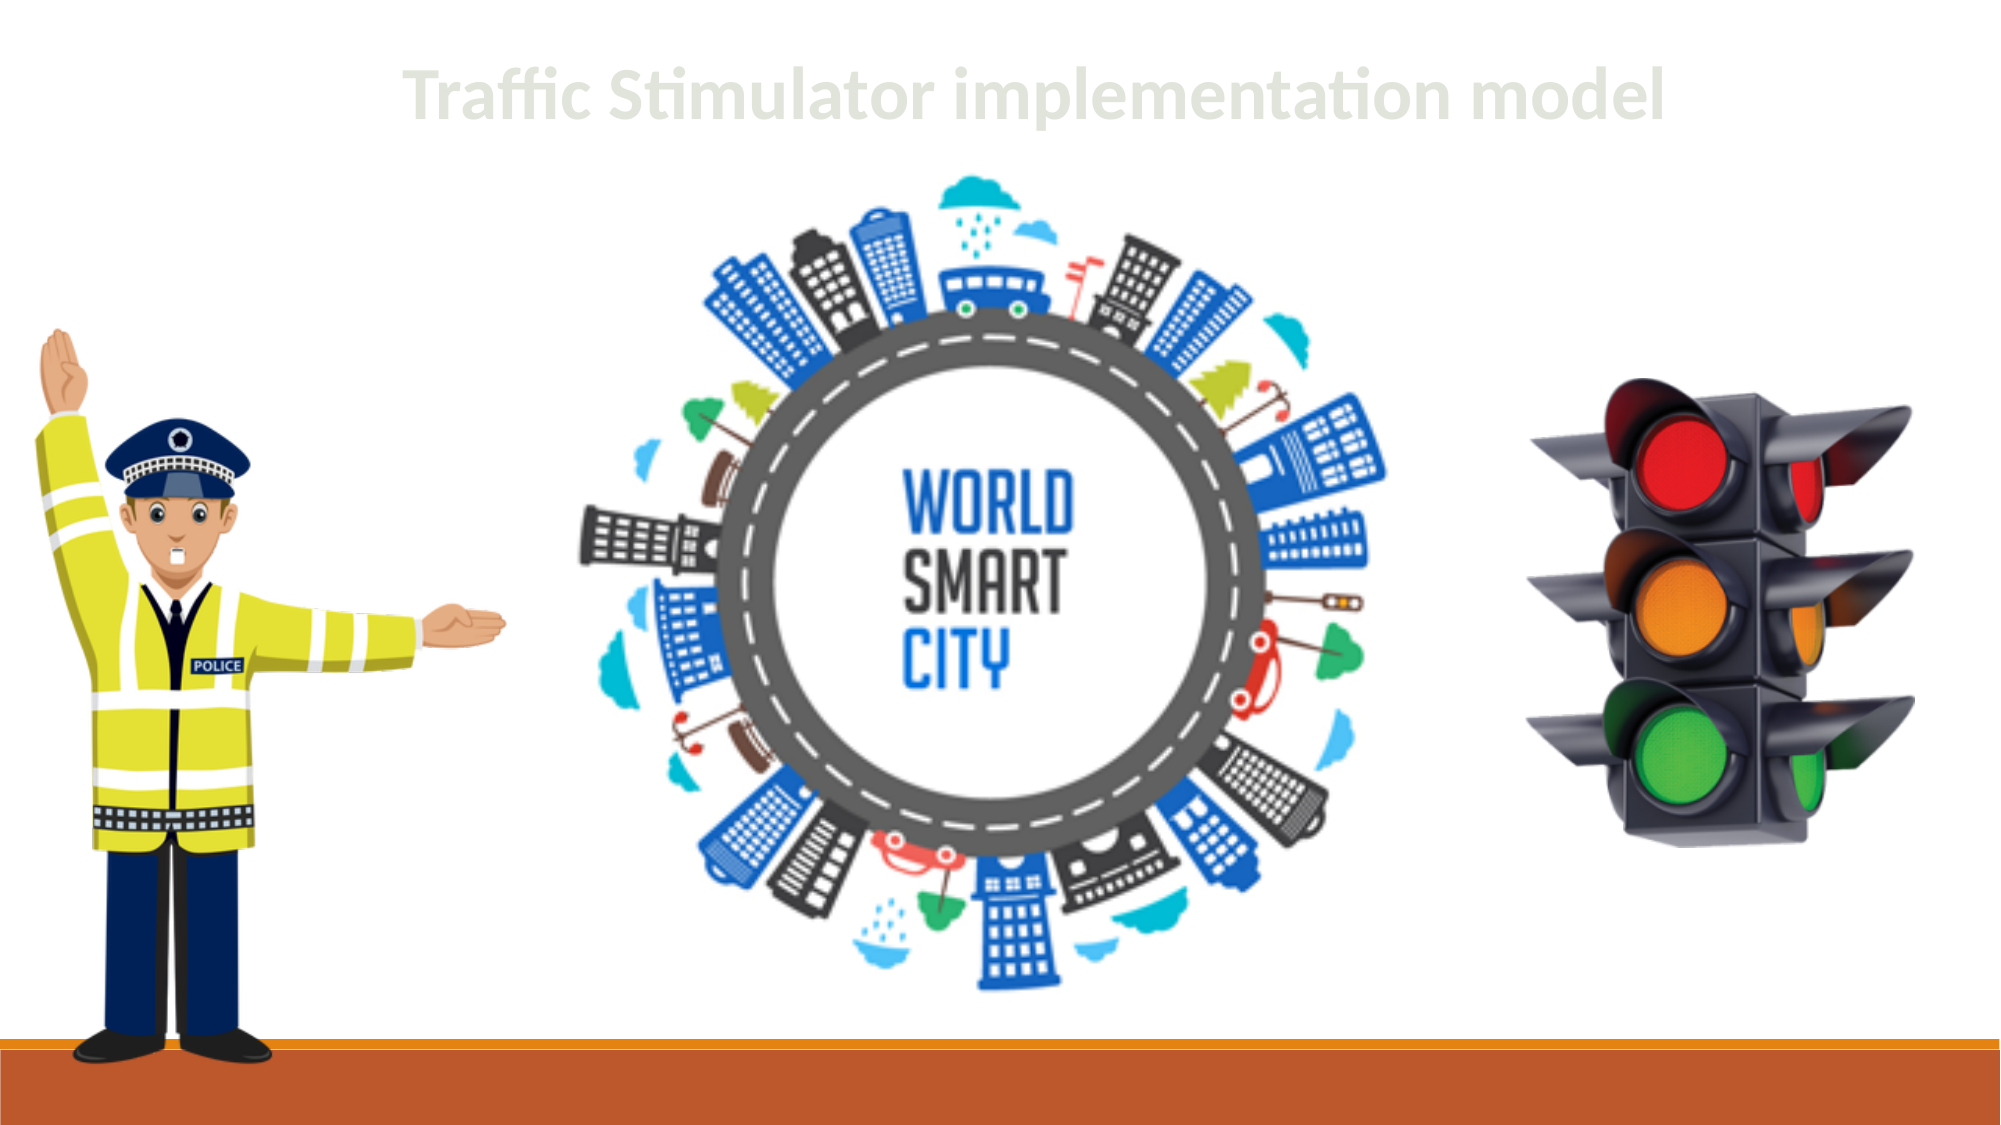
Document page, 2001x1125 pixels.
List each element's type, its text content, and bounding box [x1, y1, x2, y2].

picture [0, 142, 1439, 1097]
text_box Traffic Stimulator implementation model [387, 36, 1684, 142]
picture [1524, 378, 1915, 849]
